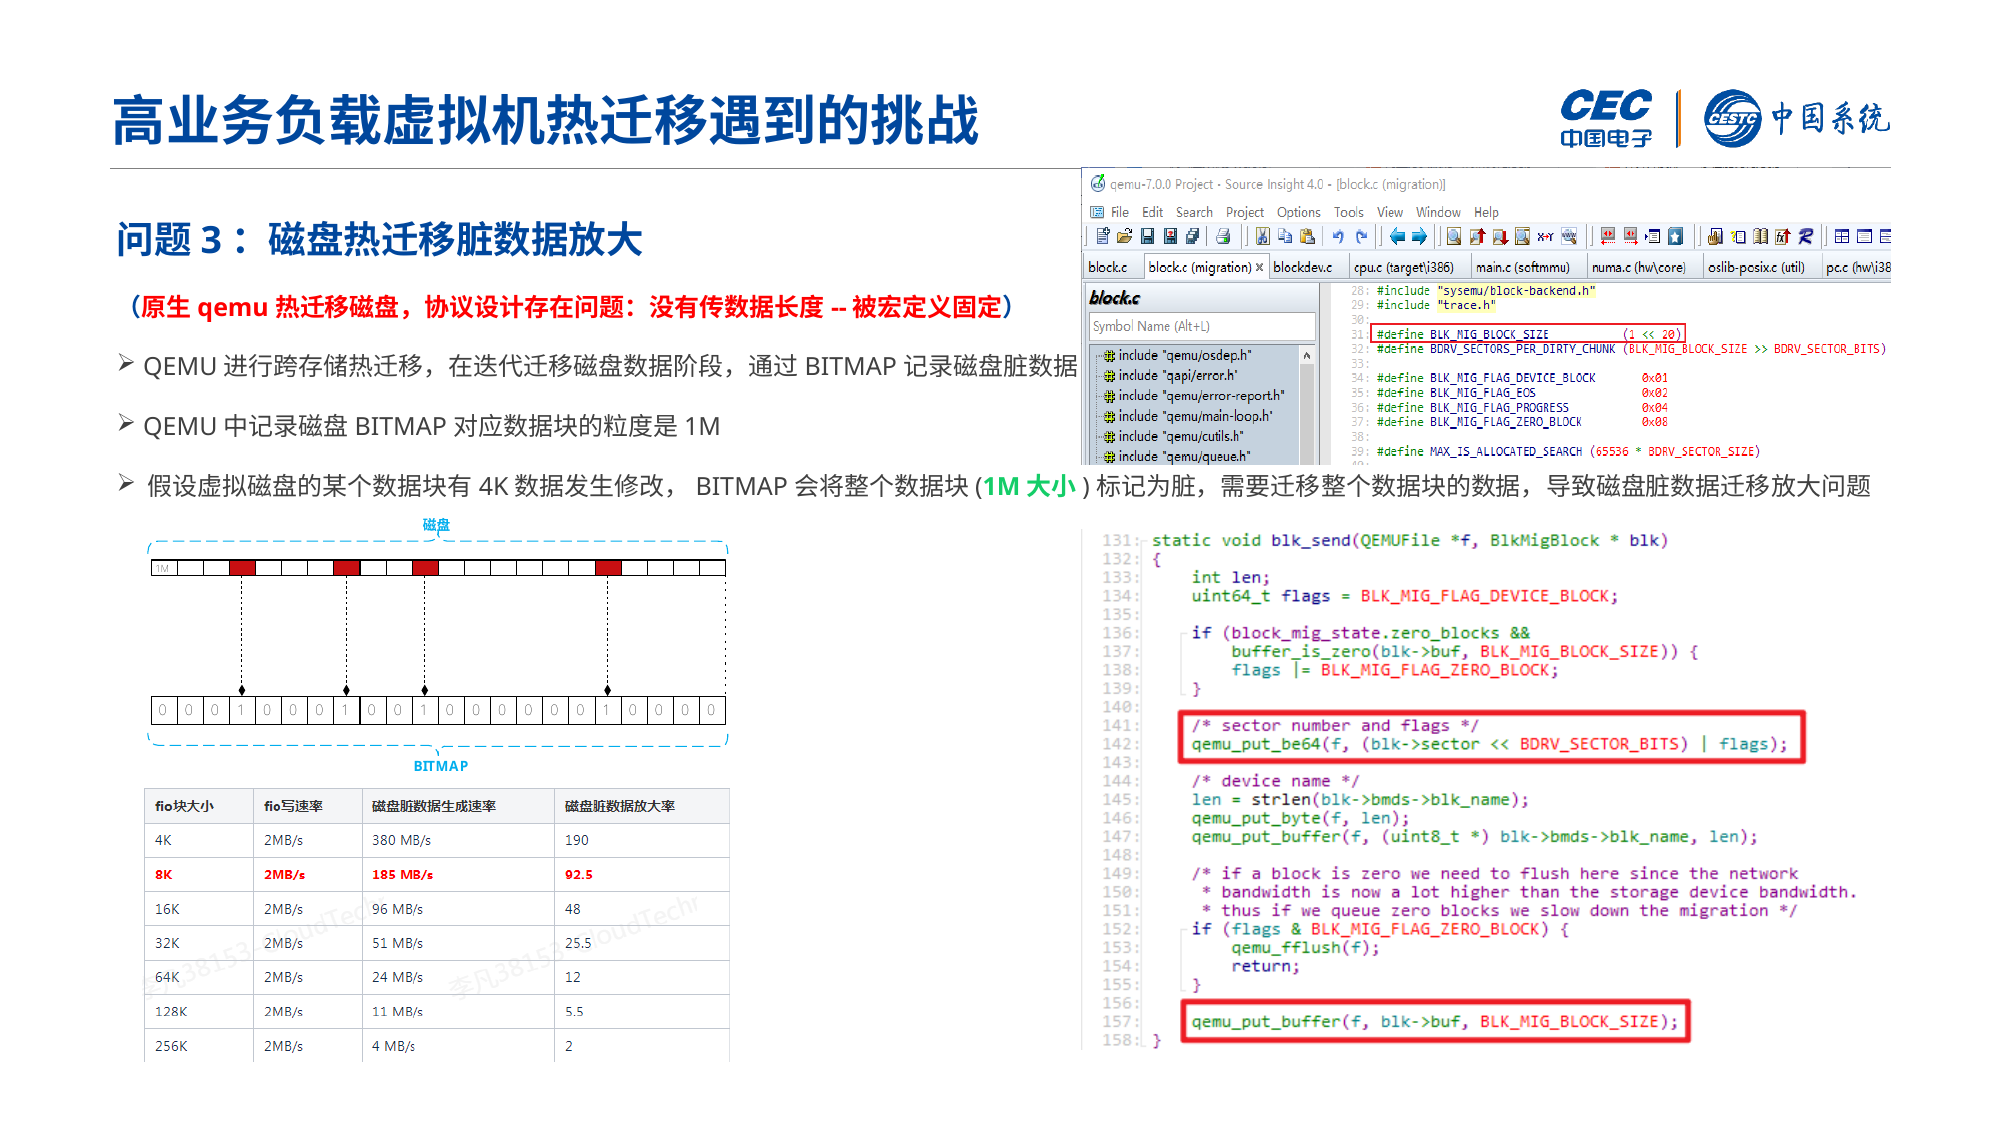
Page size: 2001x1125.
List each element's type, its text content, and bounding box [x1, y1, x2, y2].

picture [1080, 529, 1887, 1050]
picture [145, 511, 730, 777]
picture [142, 786, 730, 1062]
picture [1081, 167, 1891, 465]
text_box 高业务负载虚拟机热迁移遇到的挑战 [100, 81, 1008, 158]
text_box 问题3：磁盘热迁移脏数据放大 （原生qemu热迁移磁盘，协议设计存在问题：没有传数据长度--被宏定义固定） QEMU进行跨存储热迁移，在迭代迁移磁盘数据阶段，通过BITMAP记录磁盘脏数据 QEMU中记录磁盘BITMAP对应数据块的粒度是1M 假设虚拟磁盘的某个数据块有4K数据发生修改，BITMAP会将整个数据块(1M大小)标记为脏，需要迁移整个数据块的数据，导致磁盘脏数据迁移放大问题 [101, 163, 1891, 508]
picture [1561, 89, 1890, 148]
